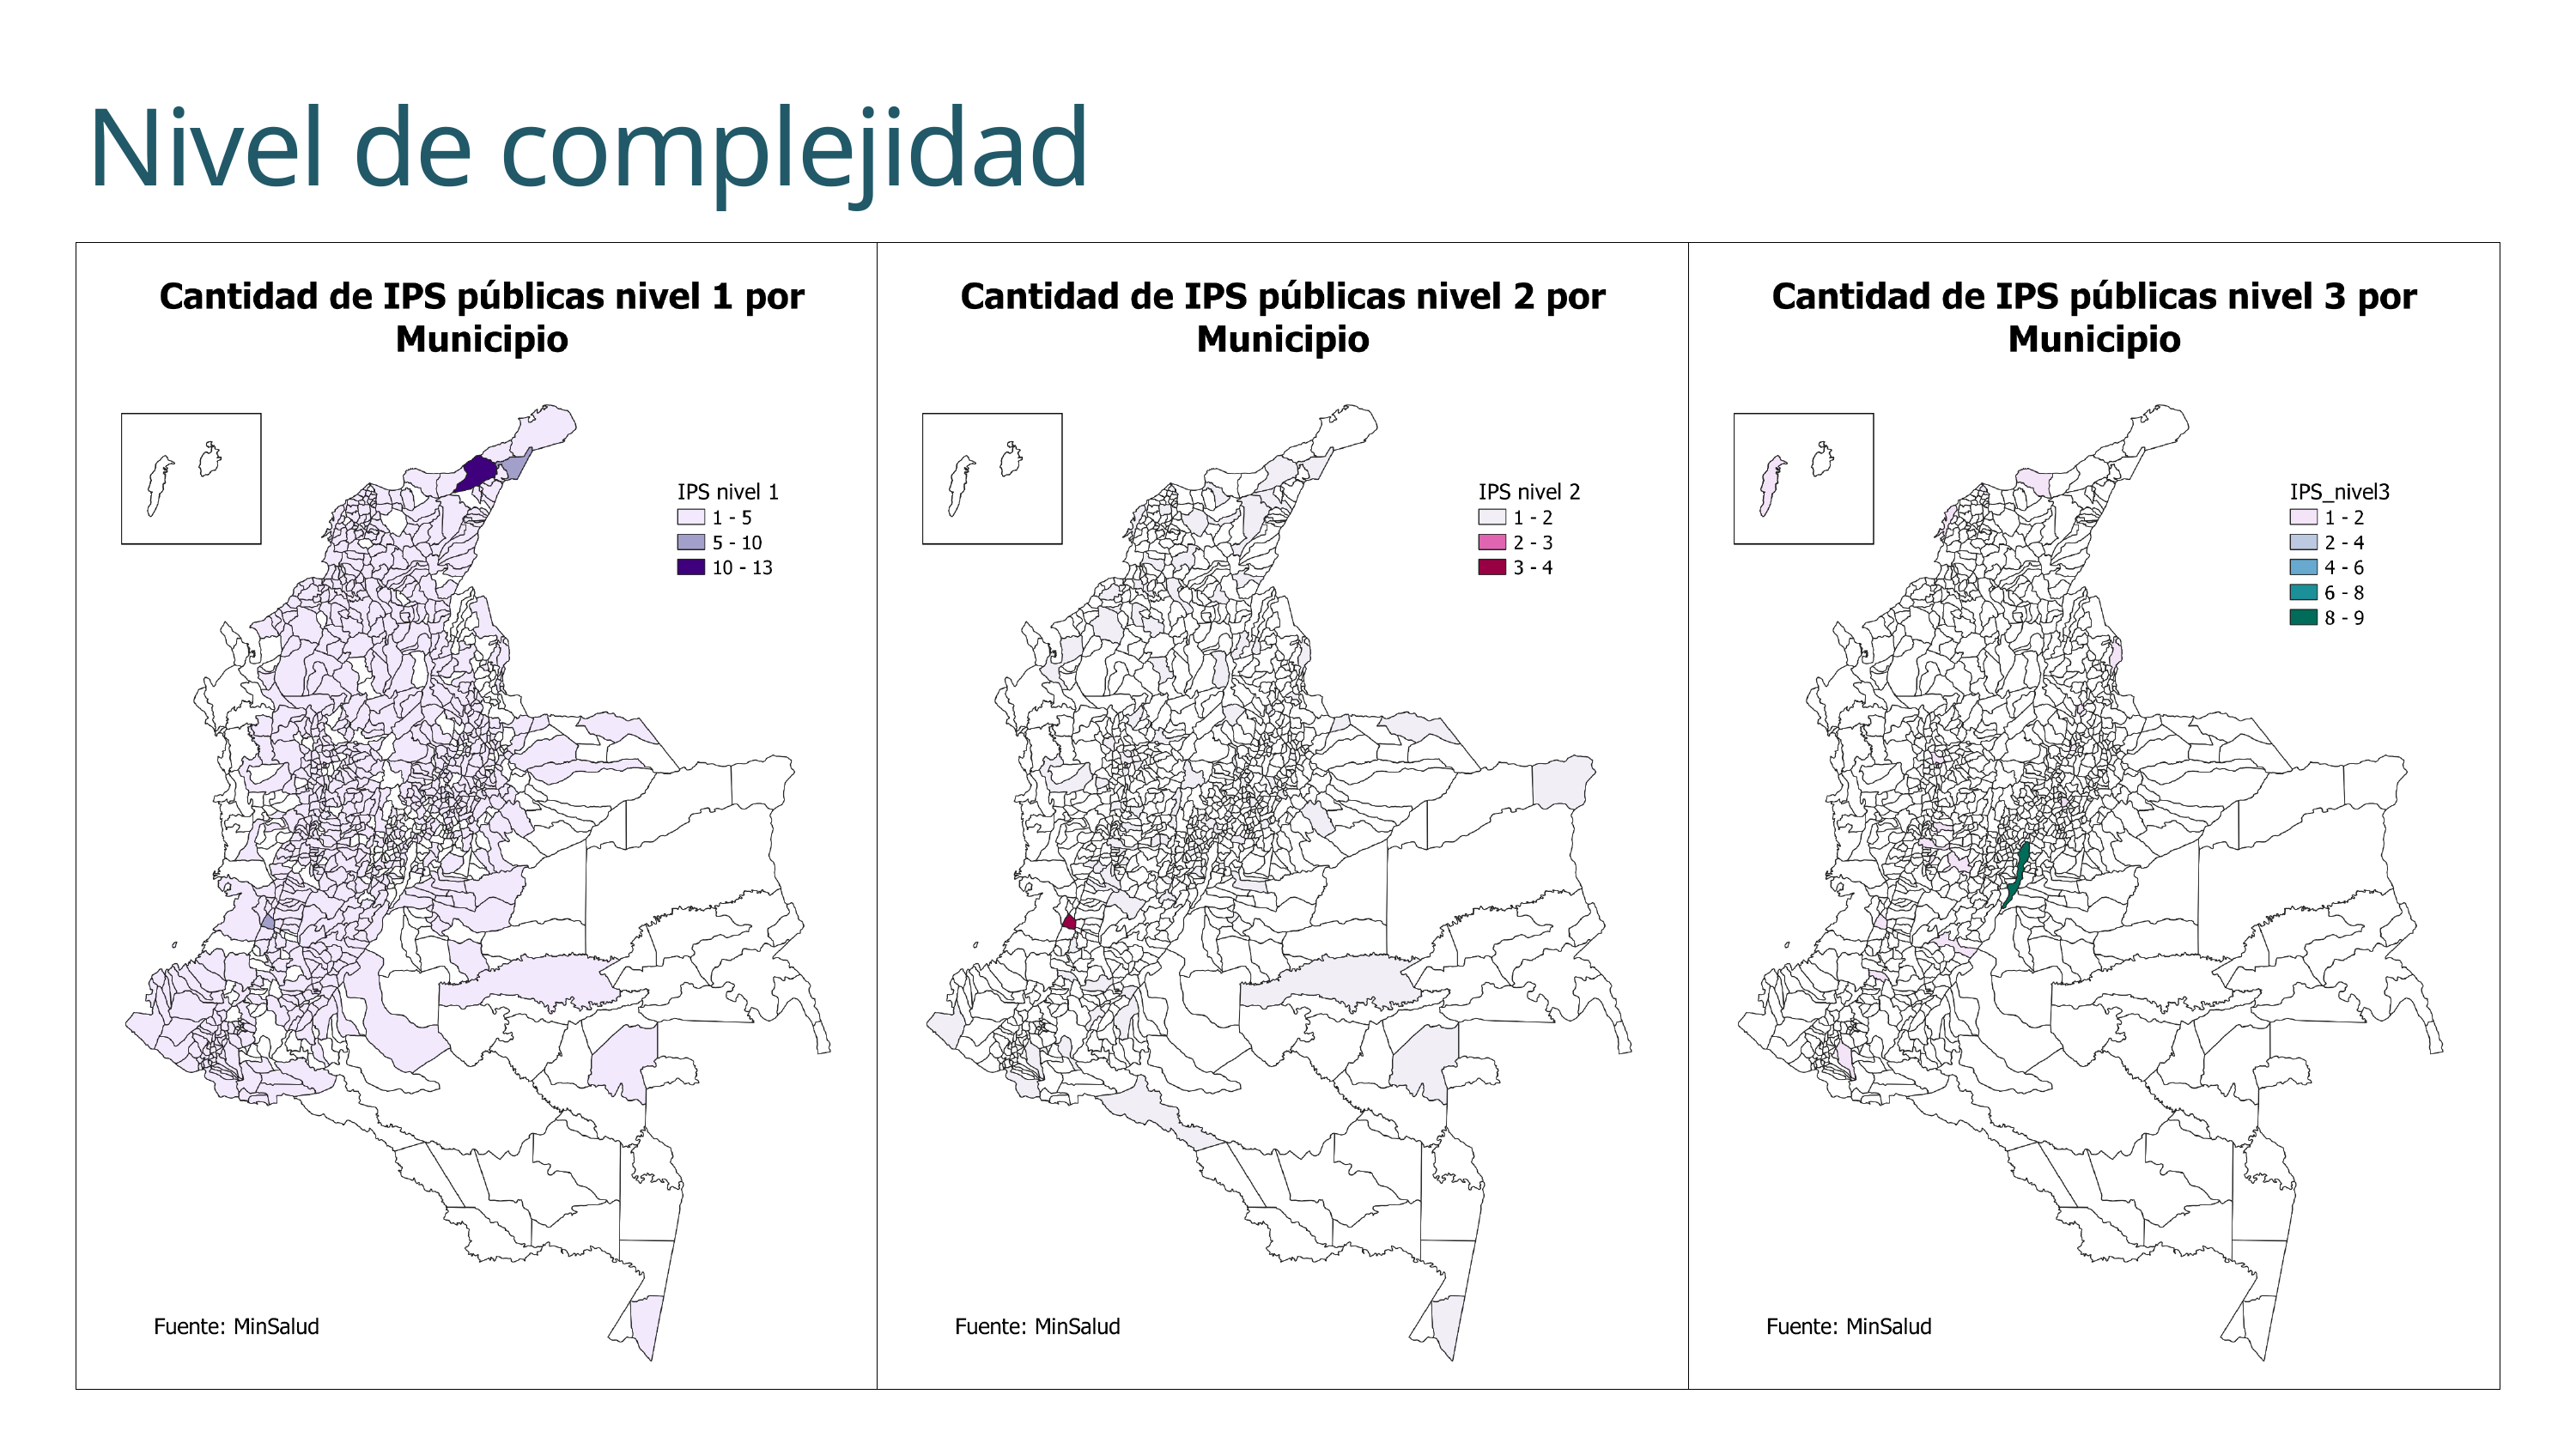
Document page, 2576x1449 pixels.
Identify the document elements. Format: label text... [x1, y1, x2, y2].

text_box Nivel de complejidad [85, 58, 1288, 207]
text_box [76, 242, 2500, 1390]
